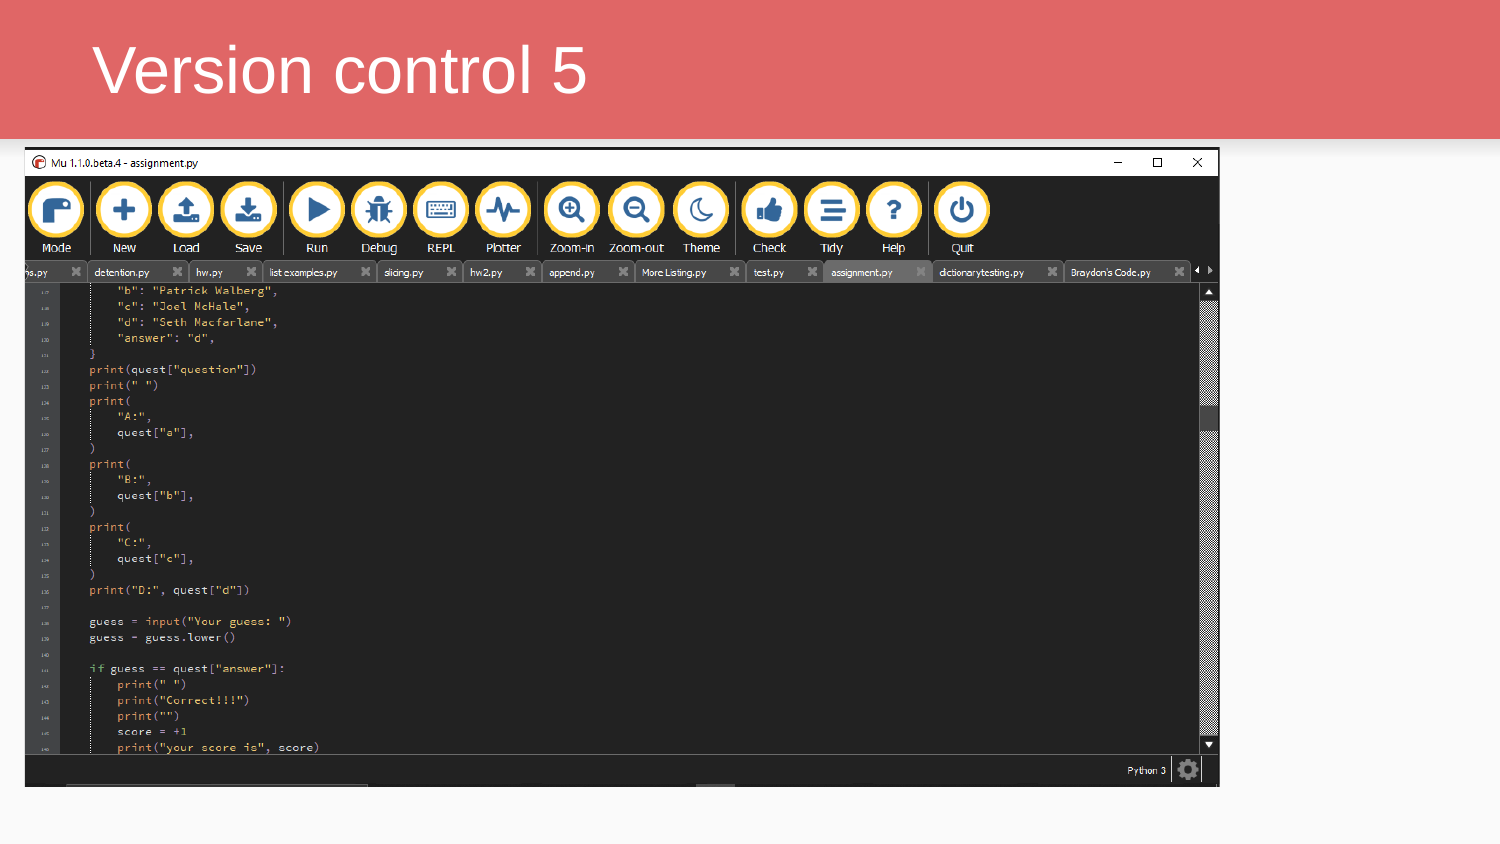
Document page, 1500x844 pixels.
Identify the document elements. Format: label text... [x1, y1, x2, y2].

title Version control 5 [77, 0, 1427, 123]
picture [24, 146, 1220, 787]
